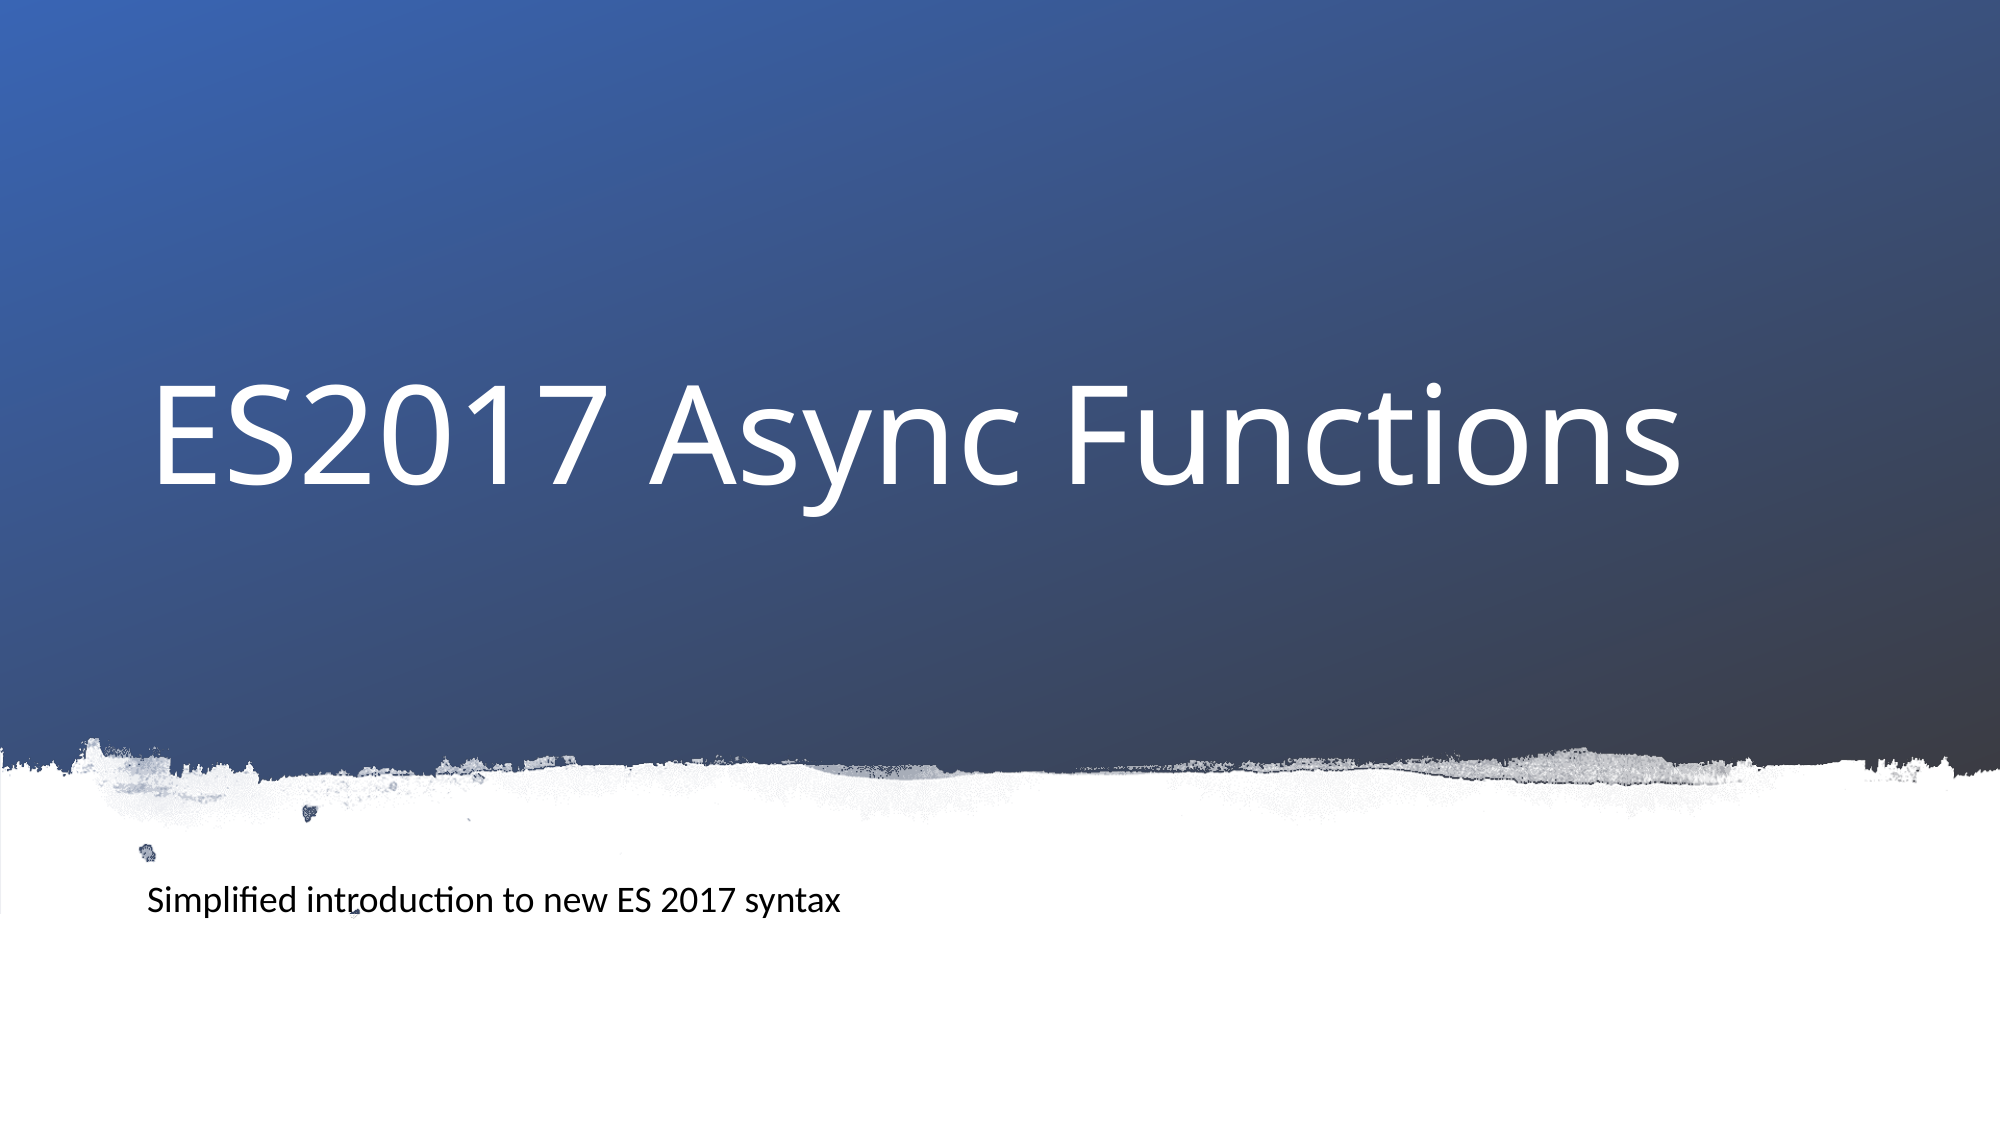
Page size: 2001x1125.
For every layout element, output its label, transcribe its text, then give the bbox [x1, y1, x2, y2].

picture [0, 624, 2000, 1125]
text_box [0, 0, 2000, 624]
title ES2017 Async Functions [131, 195, 1776, 624]
